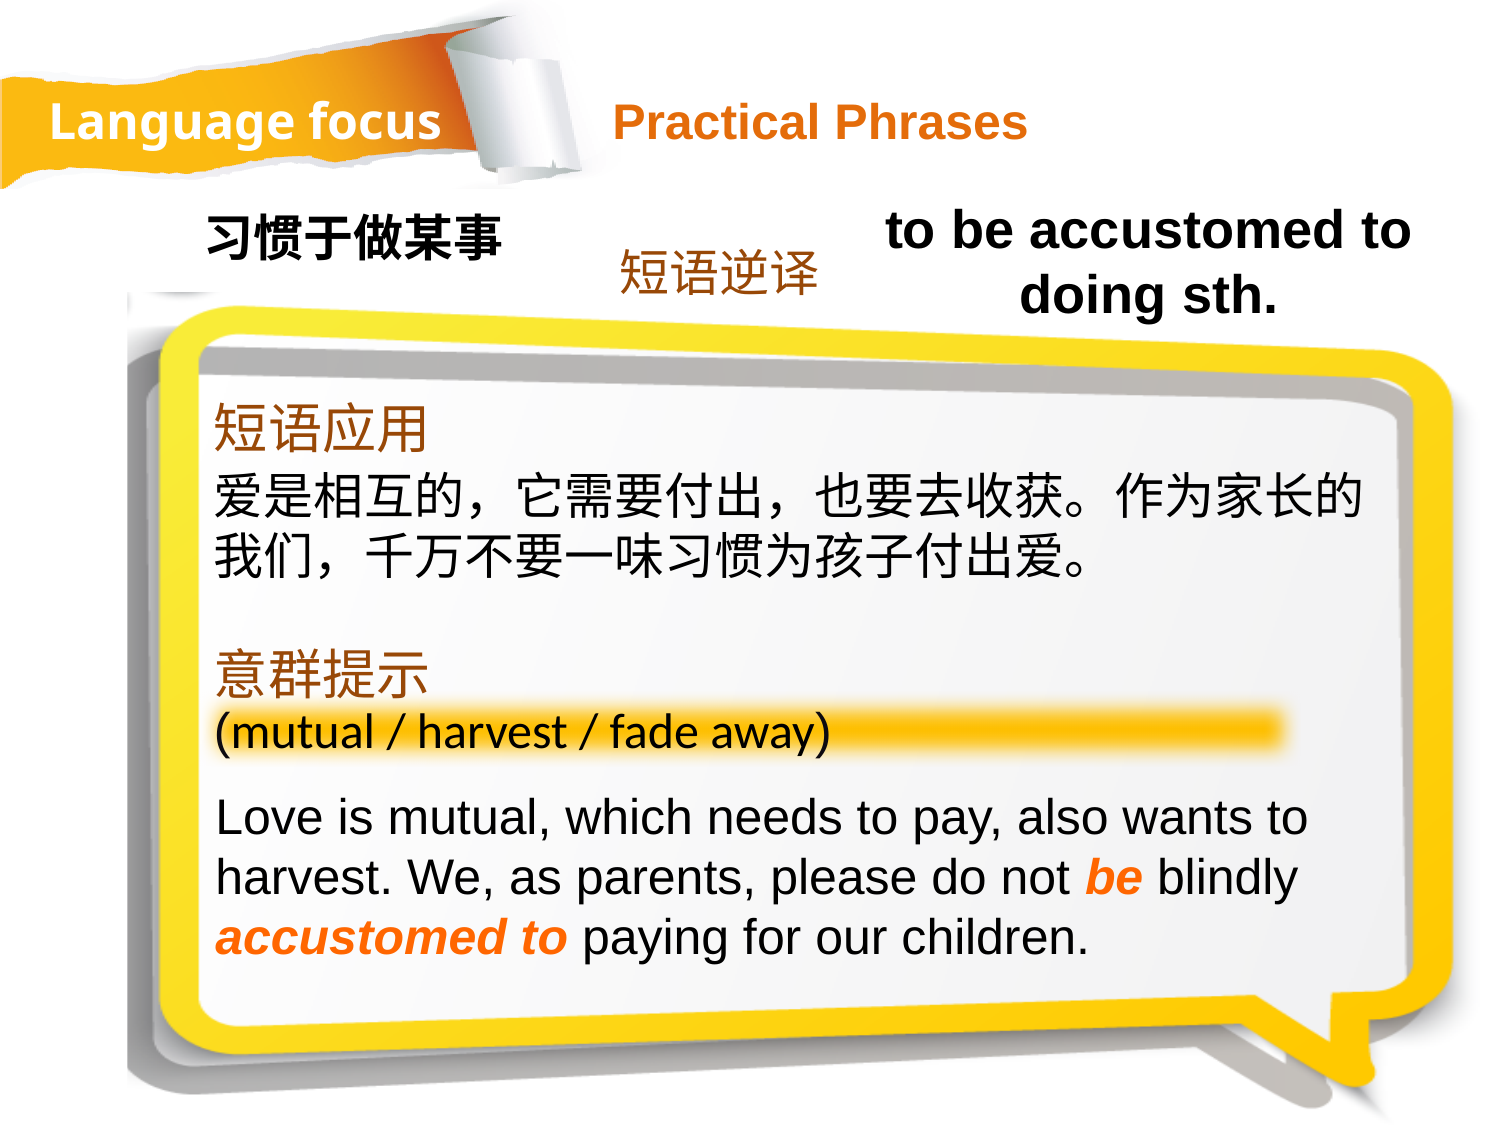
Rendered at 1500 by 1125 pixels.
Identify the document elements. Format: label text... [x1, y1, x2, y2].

picture [0, 0, 621, 190]
picture [126, 292, 1500, 1125]
text_box 习惯于做某事 [188, 199, 566, 291]
text_box Practical Phrases [625, 81, 1159, 157]
text_box 短语逆译 [604, 234, 876, 291]
text_box to be accustomed to doing sth. [857, 187, 1442, 291]
